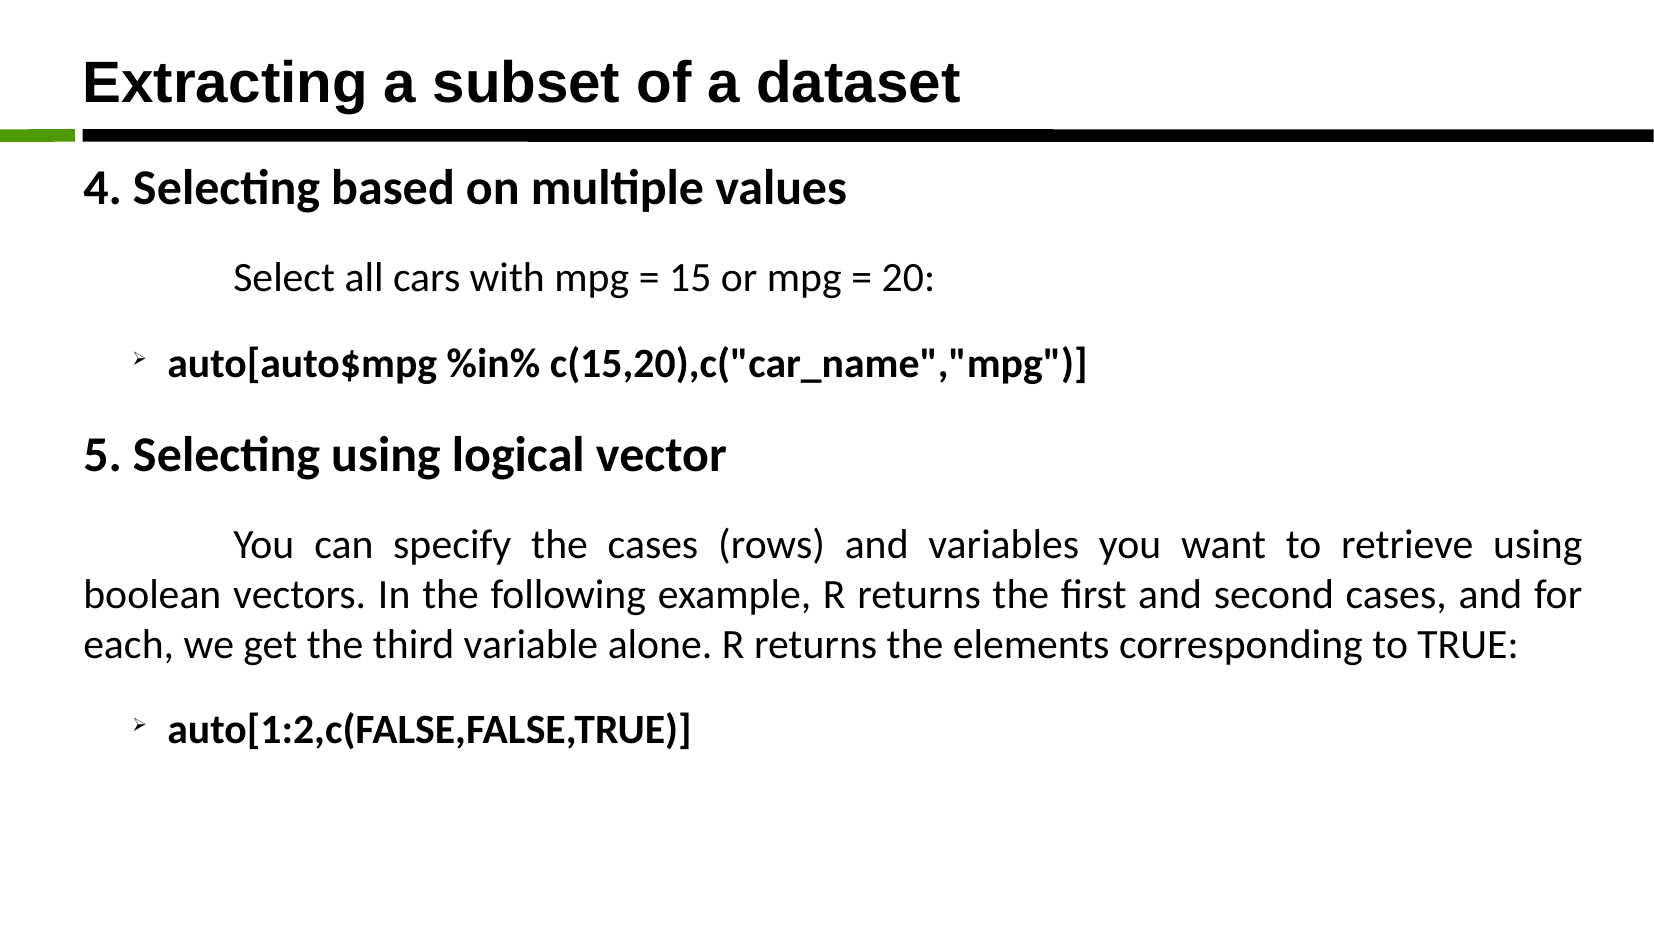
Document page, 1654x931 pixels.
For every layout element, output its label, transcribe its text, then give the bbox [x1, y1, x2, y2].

text_box 4. Selecting based on multiple values Select all cars with mpg = 15 or mpg = 20: auto[auto$mpg %in% c(15,20),c("car_name","mpg")] 5. Selecting using logical vector You can specify the cases (rows) and variables you want to retrieve using boolean vectors. In the following example, R returns the first and second cases, and for each, we get the third variable alone. R returns the elements corresponding to TRUE: auto[1:2,c(FALSE,FALSE,TRUE)] [68, 147, 1599, 313]
text_box Extracting a subset of a dataset [82, 136, 1570, 147]
text_box Extracting a subset of a dataset [82, 1, 1570, 135]
